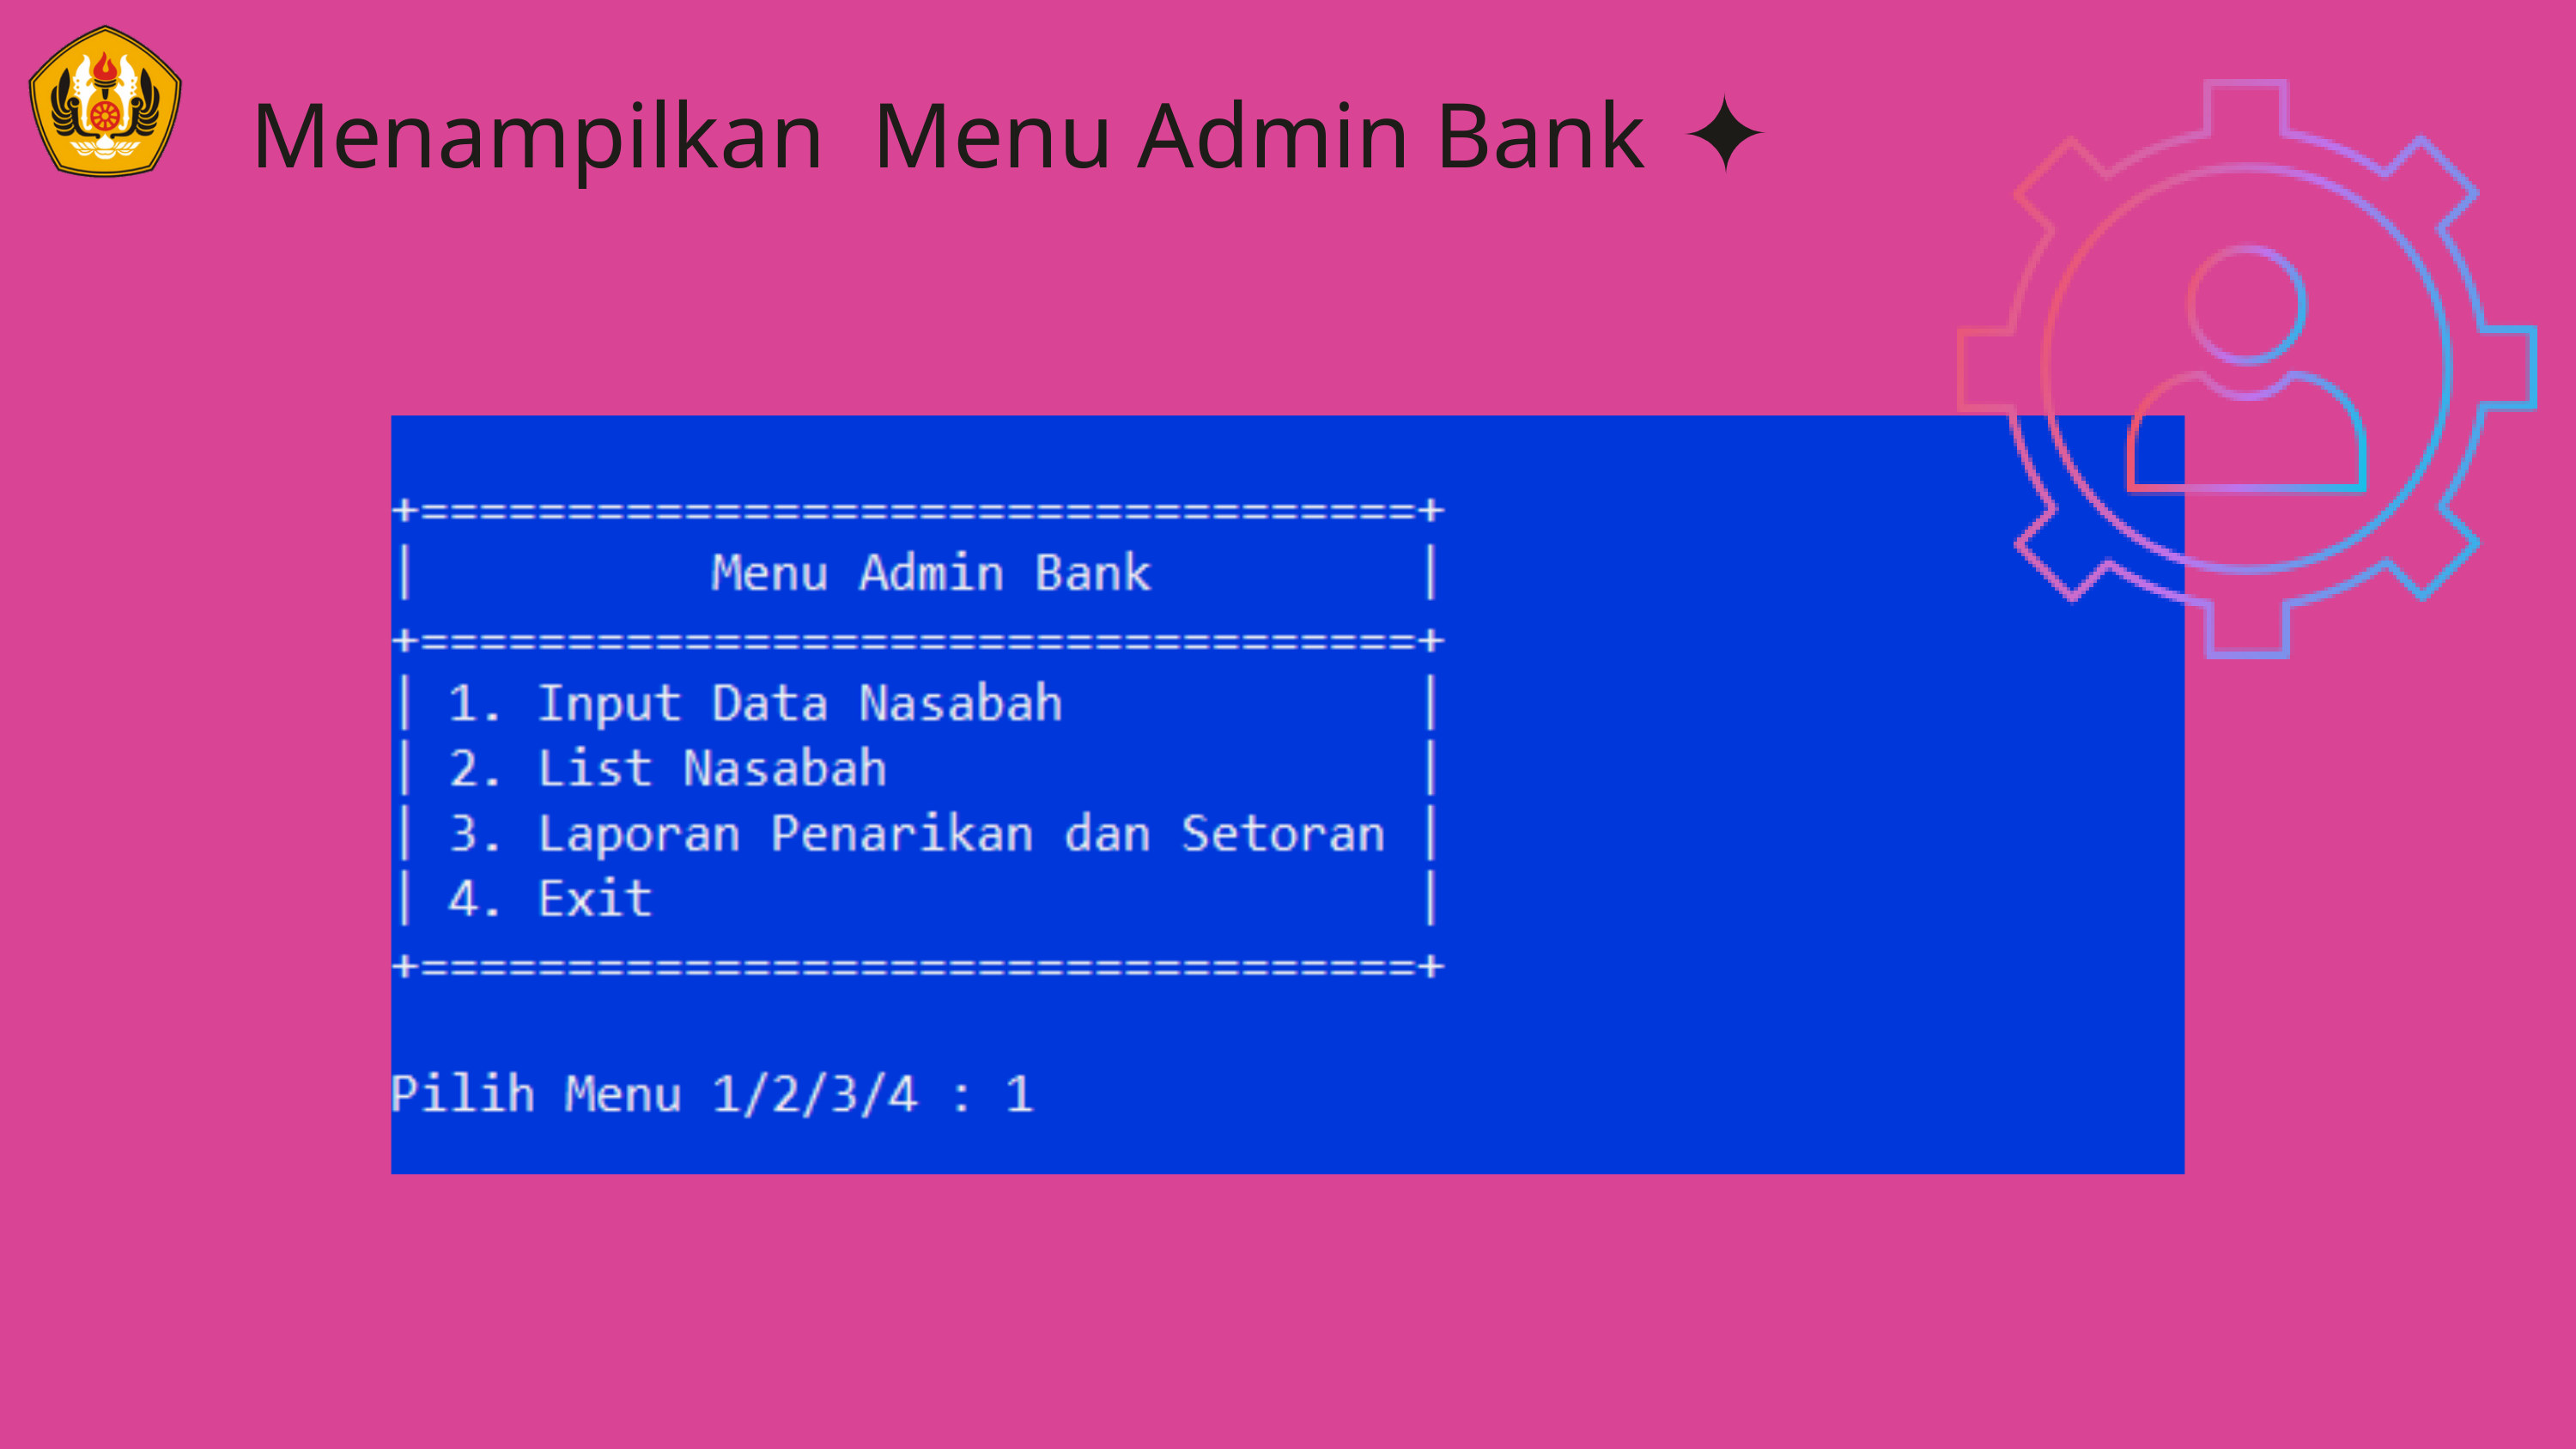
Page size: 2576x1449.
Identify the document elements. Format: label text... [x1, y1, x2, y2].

picture [391, 79, 2537, 1174]
picture [6, 15, 204, 187]
text_box Menampilkan Menu Admin Bank [250, 77, 1683, 185]
picture [1683, 90, 1768, 176]
